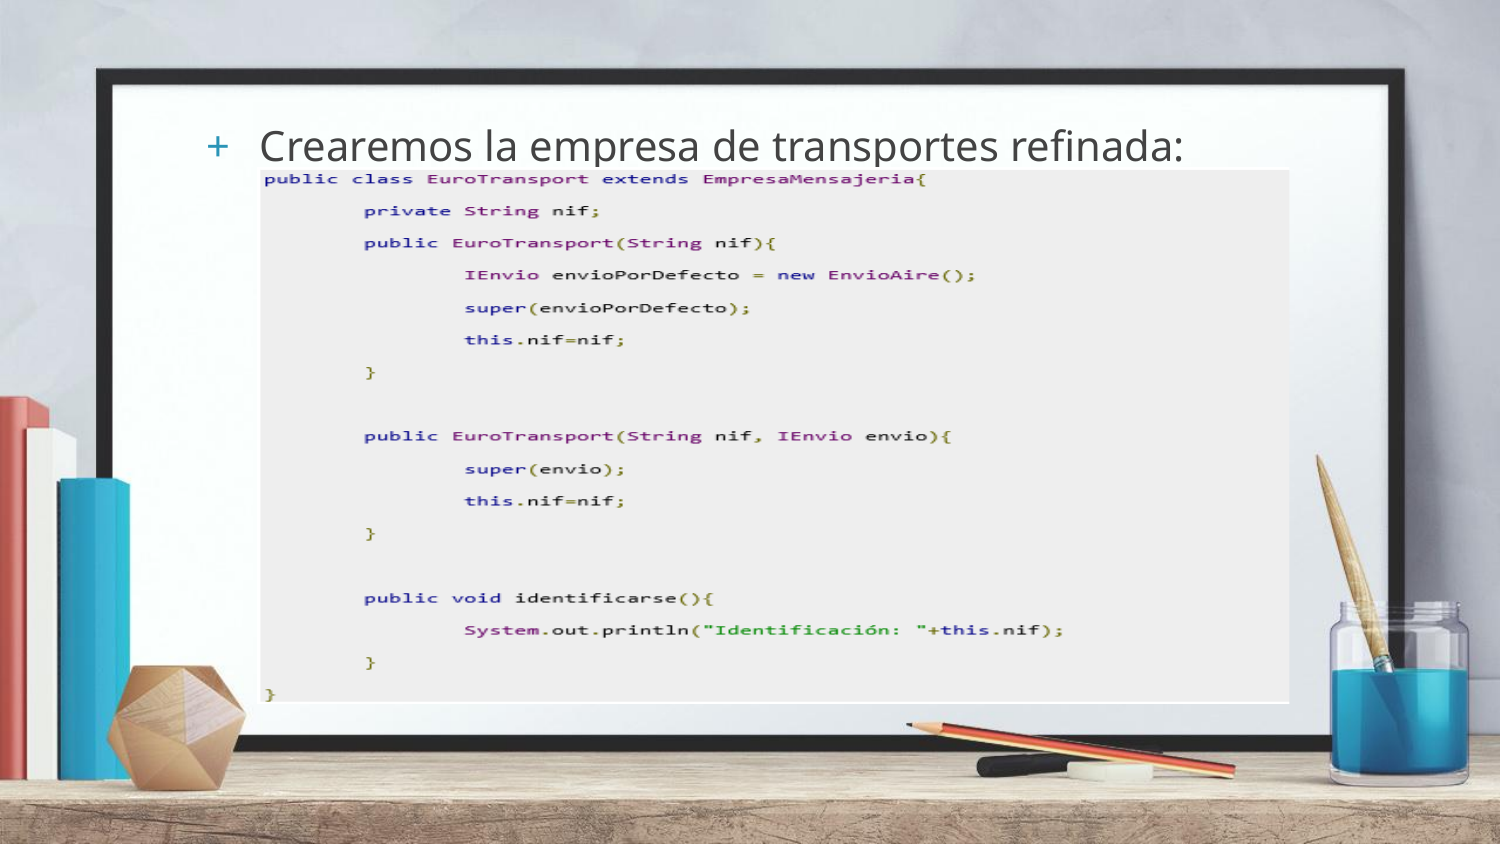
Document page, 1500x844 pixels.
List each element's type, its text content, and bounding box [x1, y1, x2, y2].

picture [0, 0, 1500, 844]
list Crearemos la empresa de transportes refinada: [173, 104, 1326, 198]
